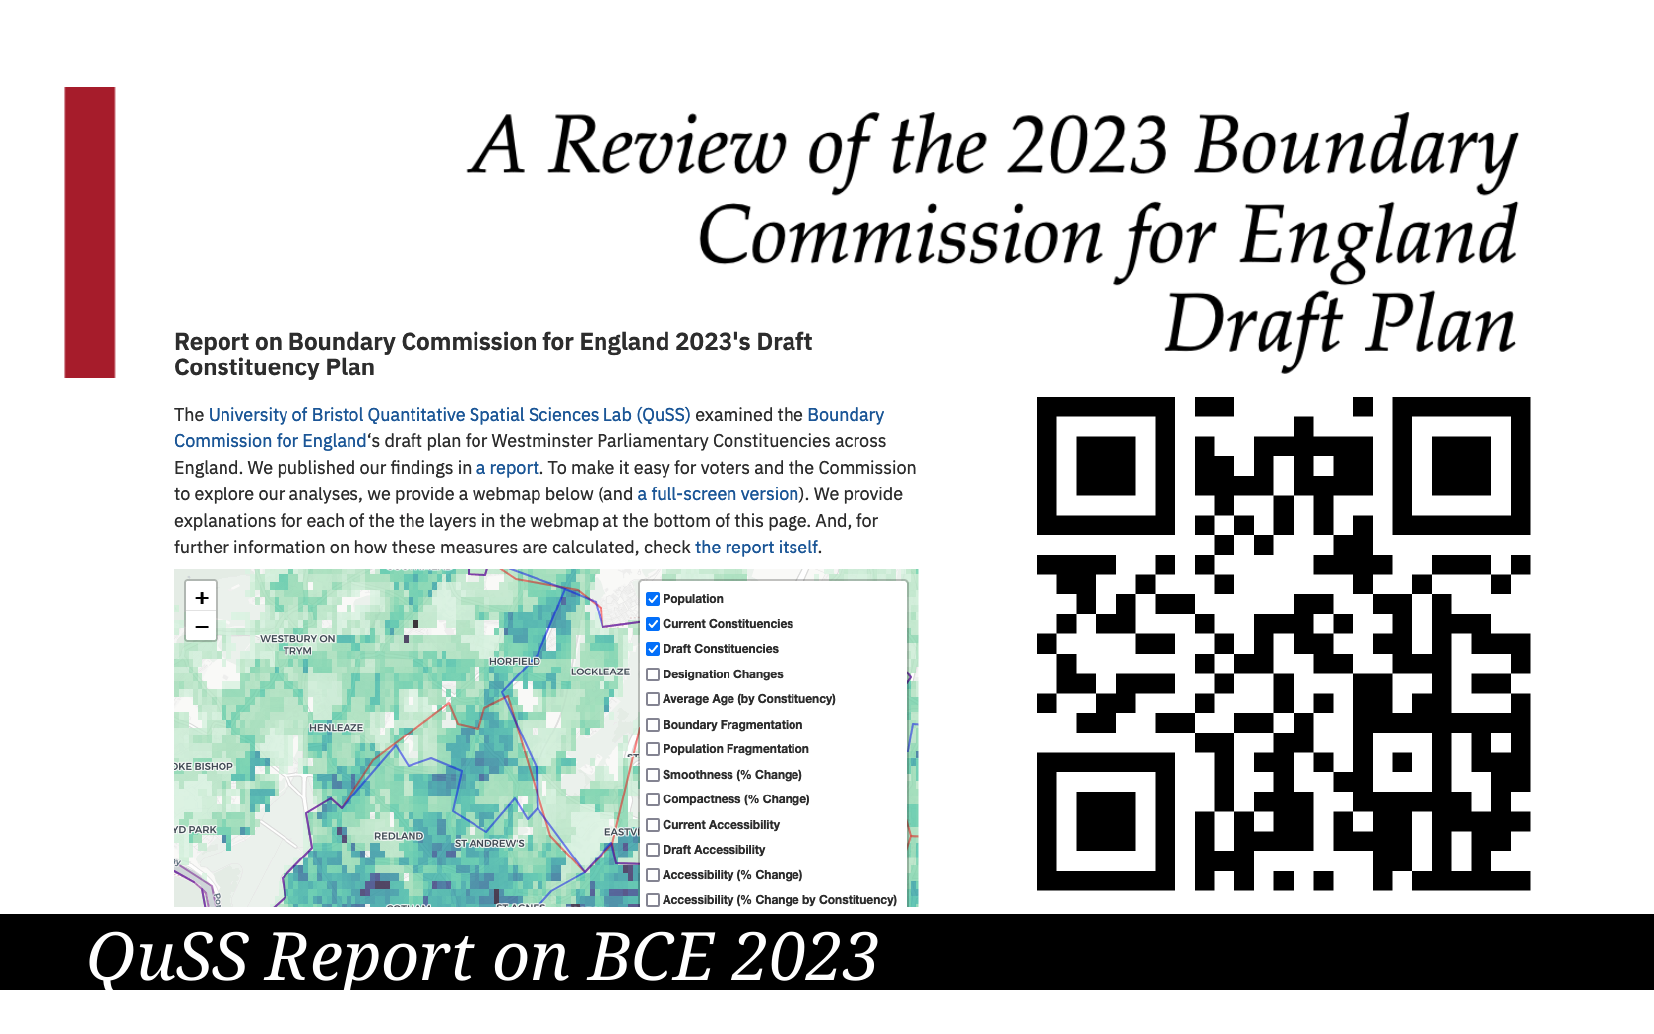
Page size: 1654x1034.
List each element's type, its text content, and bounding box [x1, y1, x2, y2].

picture [50, 87, 1550, 910]
text_box QuSS Report on BCE 2023 [71, 906, 1293, 1020]
